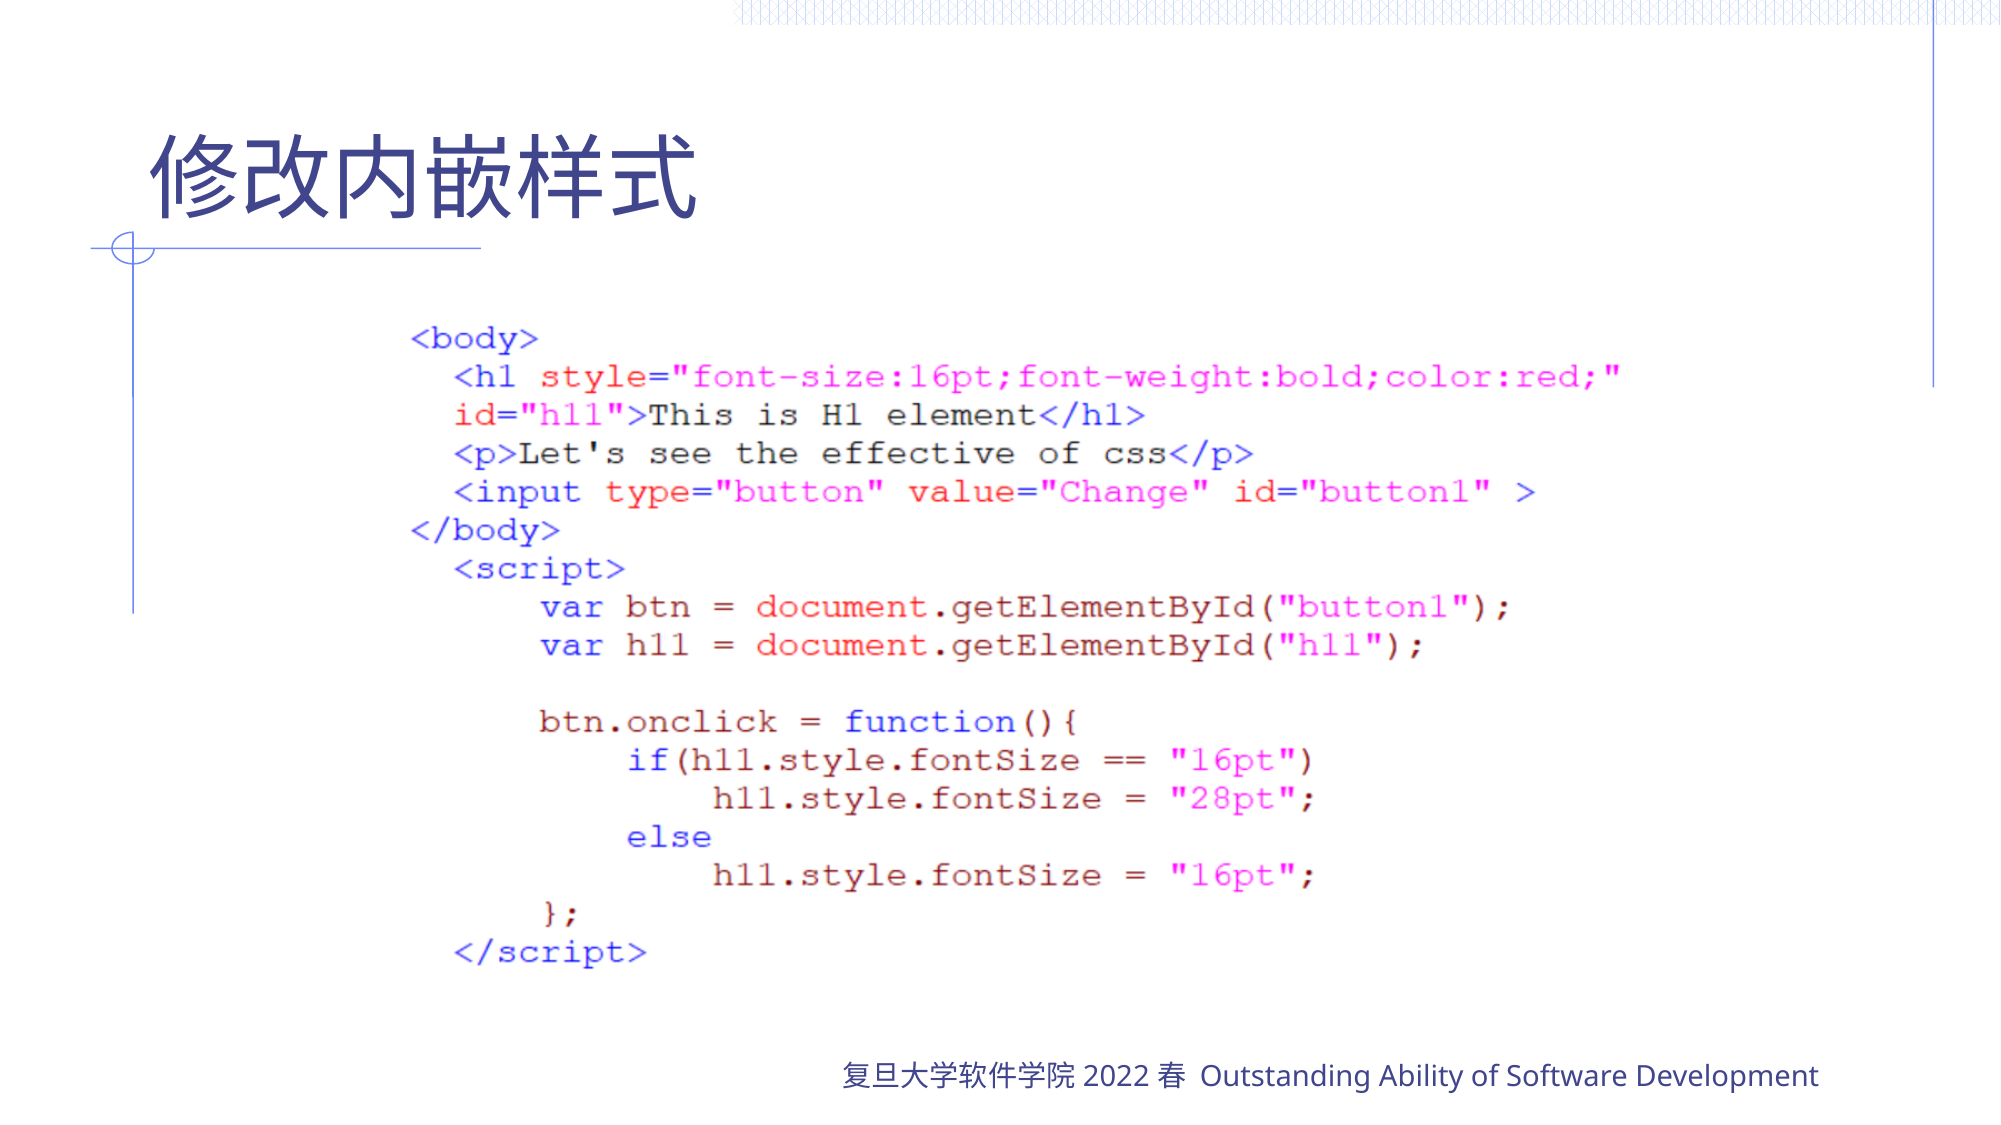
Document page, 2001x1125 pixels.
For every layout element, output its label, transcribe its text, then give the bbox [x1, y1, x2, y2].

title 修改内嵌样式 [133, 50, 1834, 238]
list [379, 312, 1688, 988]
